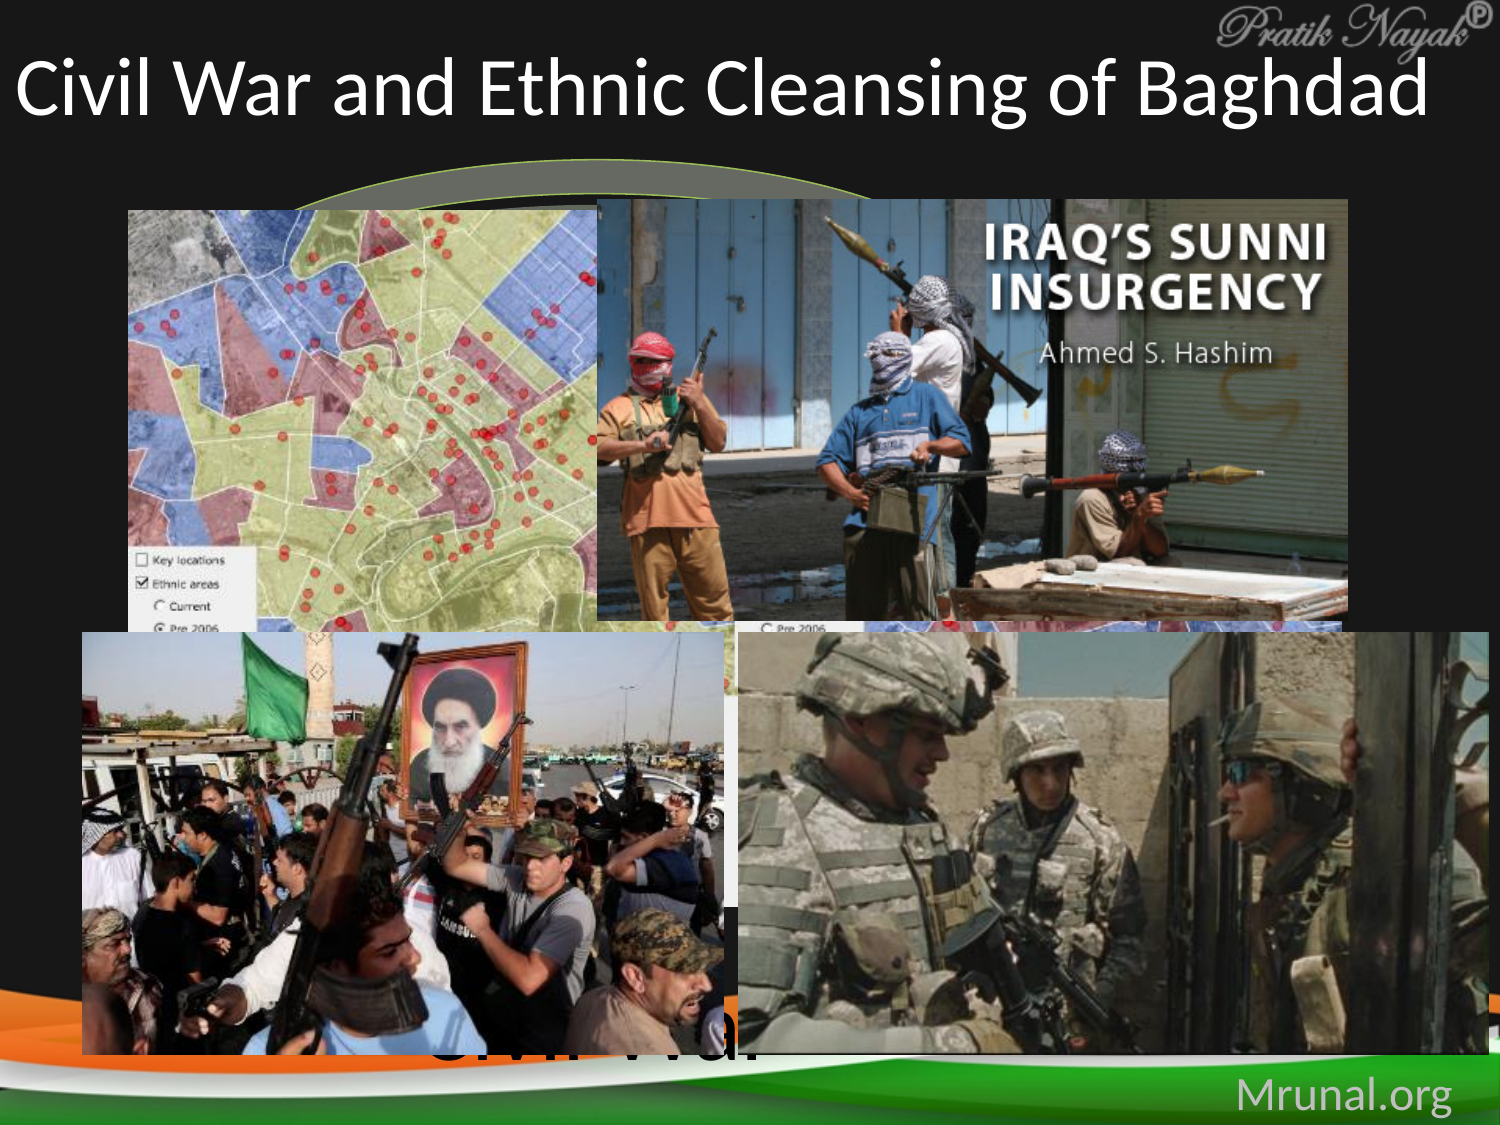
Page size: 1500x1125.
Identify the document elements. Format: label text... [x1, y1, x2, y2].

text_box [0, 153, 1407, 1125]
text_box Mrunal.org [1409, 1054, 1500, 1125]
picture [81, 176, 1500, 1055]
title Civil War and Ethnic Cleansing of Baghdad [0, 0, 1500, 176]
